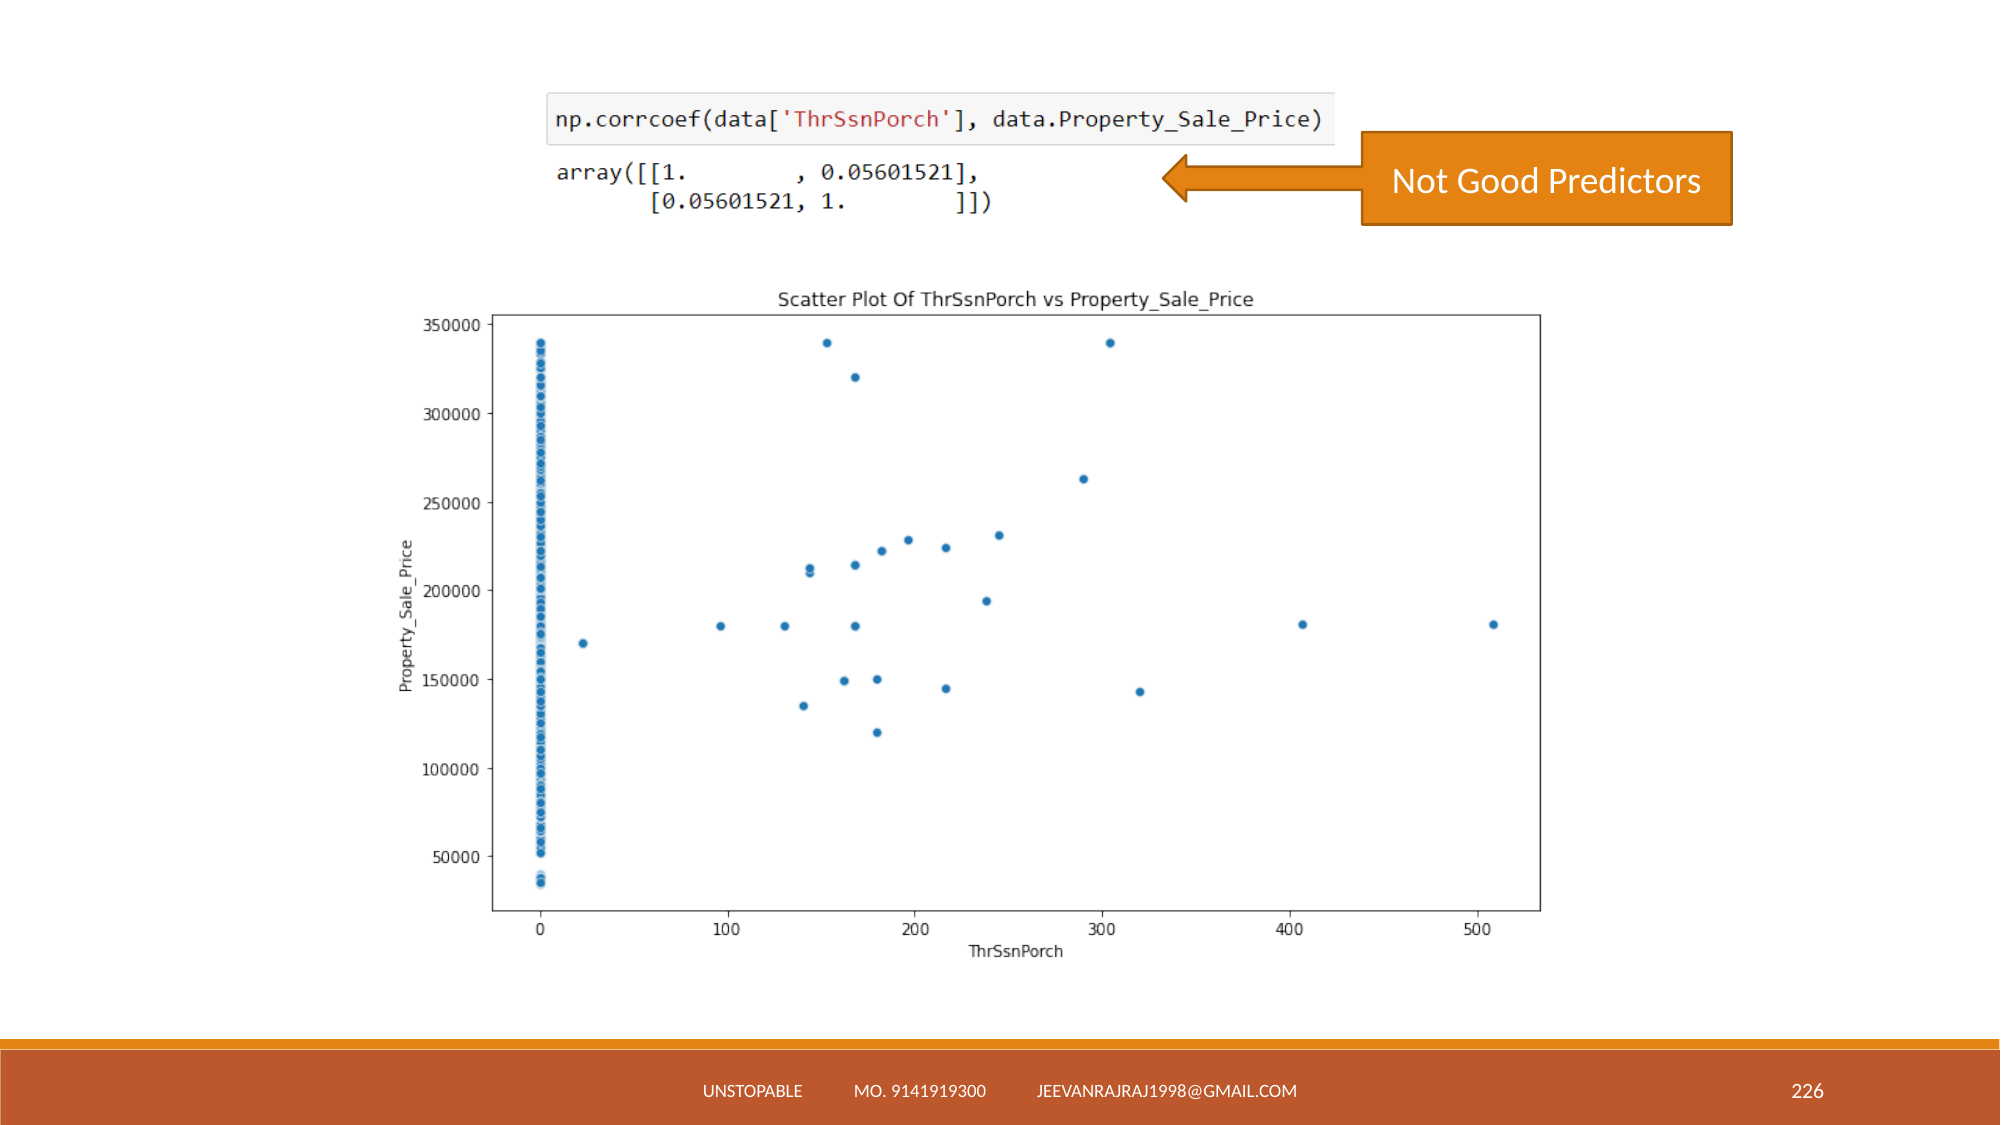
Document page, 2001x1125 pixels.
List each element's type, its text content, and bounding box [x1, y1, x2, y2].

picture [387, 280, 1551, 971]
slide_number 226 [1624, 1059, 1840, 1120]
footer unstopable Mo. 9141919300 jeevanrajraj1998@gmail.com [604, 1059, 1396, 1120]
text_box Not Good Predictors [1344, 130, 1733, 226]
picture [539, 85, 1336, 225]
